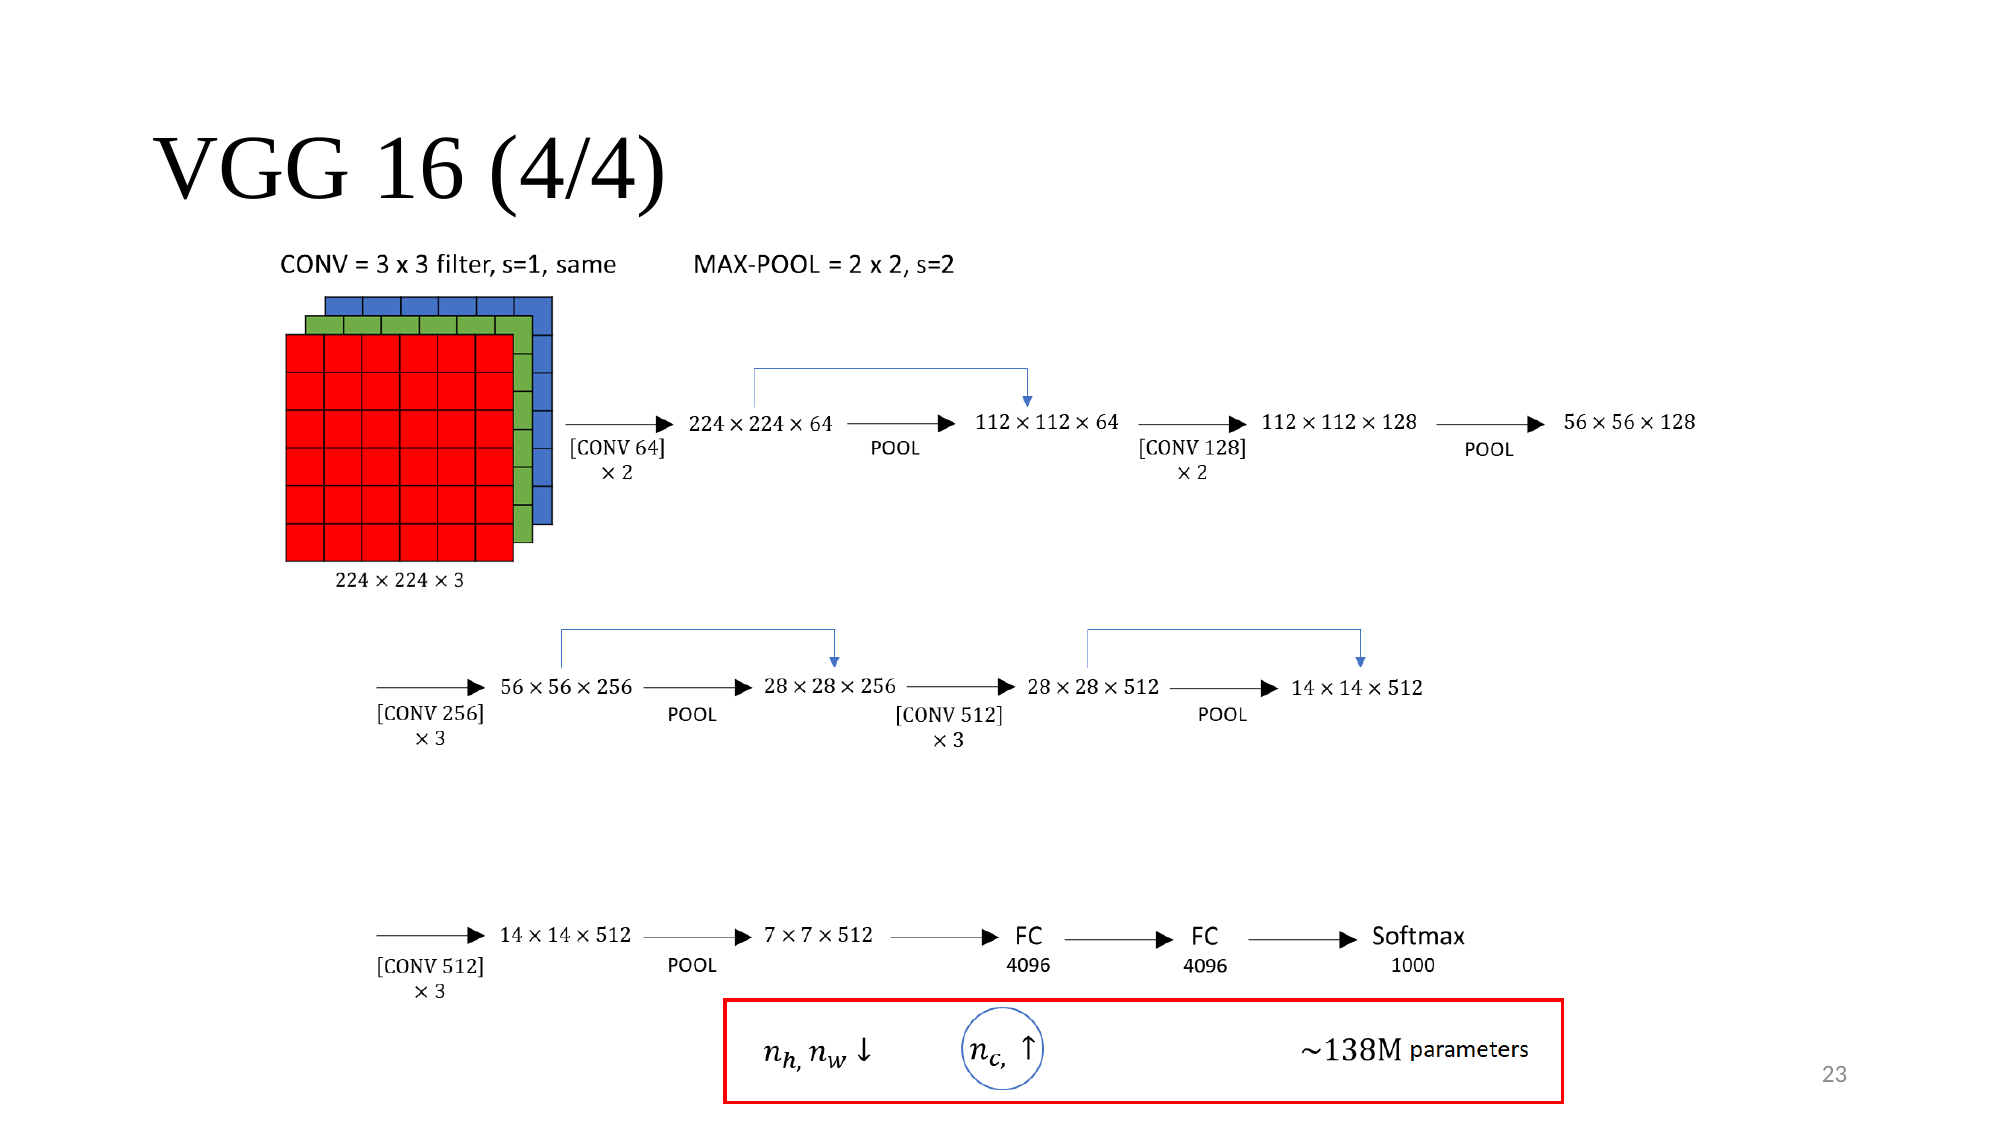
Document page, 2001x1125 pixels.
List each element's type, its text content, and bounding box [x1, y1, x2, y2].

picture [262, 237, 1703, 1090]
text_box [724, 1090, 1563, 1104]
title VGG 16 (4/4) [137, 59, 1863, 278]
slide_number 23 [1563, 1042, 1863, 1103]
